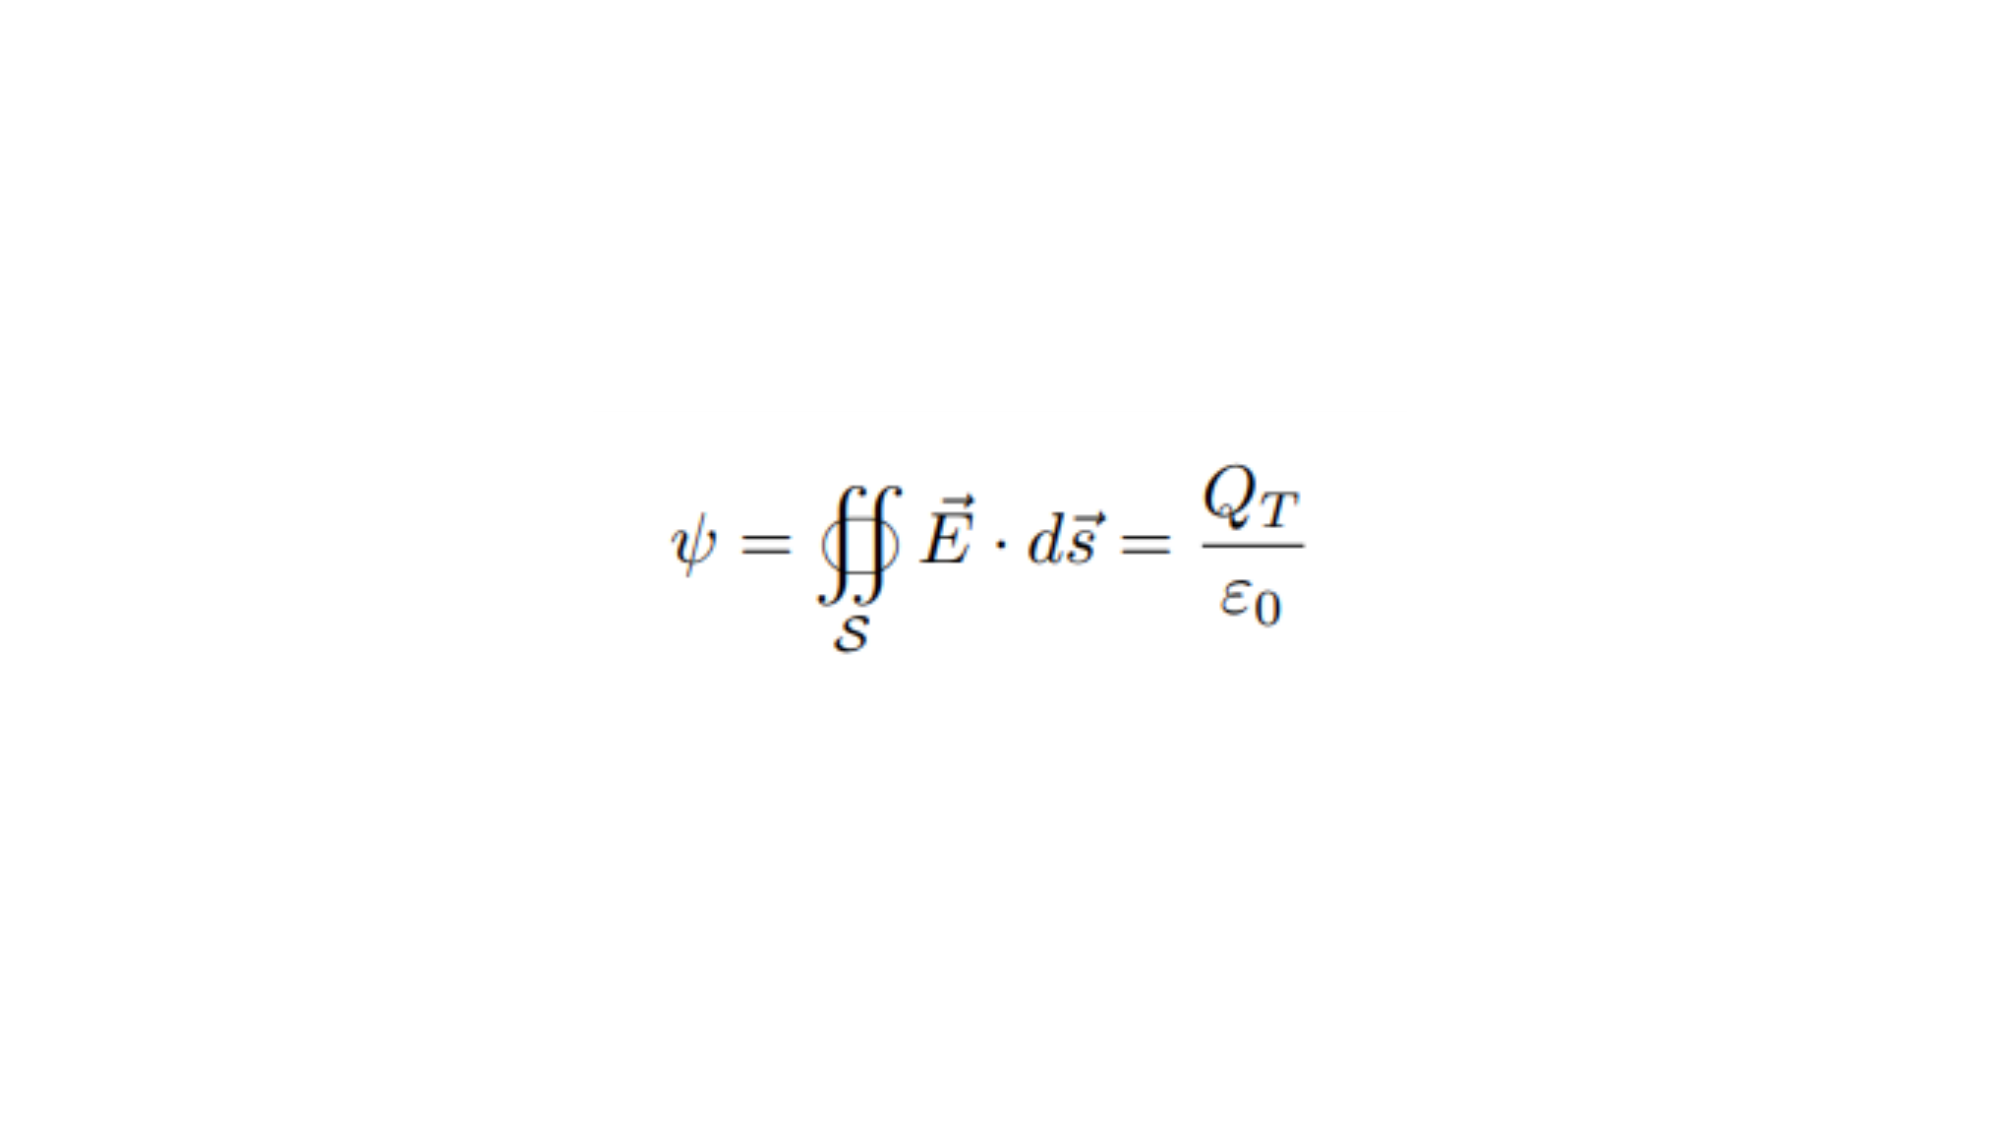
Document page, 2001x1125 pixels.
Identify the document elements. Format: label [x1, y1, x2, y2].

picture [593, 410, 1407, 715]
